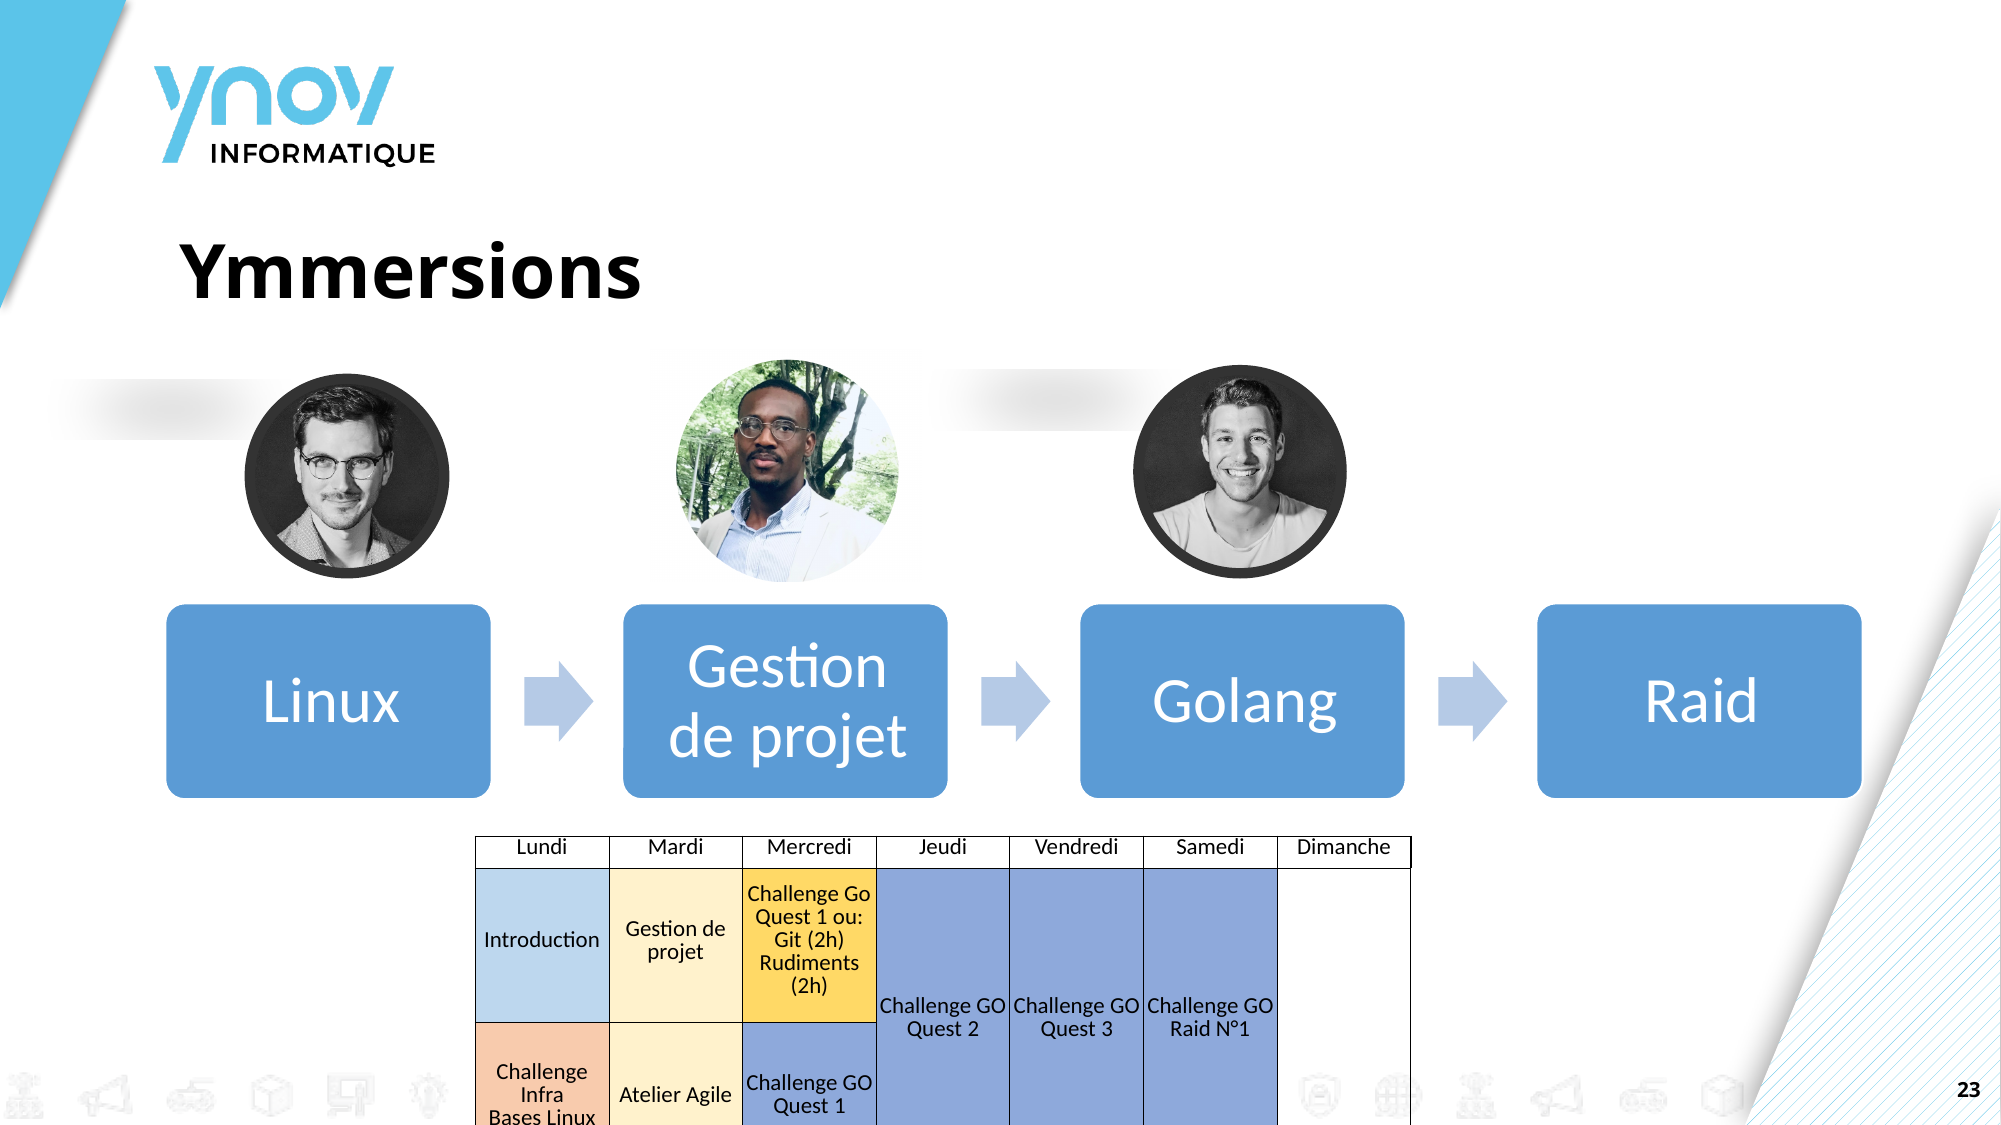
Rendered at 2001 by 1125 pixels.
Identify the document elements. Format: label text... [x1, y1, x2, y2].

table_cell Atelier Agile [610, 1024, 742, 1125]
picture [650, 349, 922, 582]
title Ymmersions [164, 207, 1864, 342]
table_cell Challenge GO Raid N°1 [1144, 1024, 1277, 1125]
picture [249, 378, 445, 574]
picture [136, 48, 452, 208]
table_cell Challenge GO Quest 3 [1010, 1024, 1143, 1125]
table_cell [1278, 1024, 1410, 1125]
picture [1138, 370, 1342, 574]
table_cell Challenge GO Quest 2 [877, 1024, 1009, 1125]
table_cell Challenge Infra Bases Linux [476, 1024, 609, 1125]
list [164, 378, 1864, 1024]
table_cell Challenge GO Quest 1 [743, 1024, 876, 1125]
